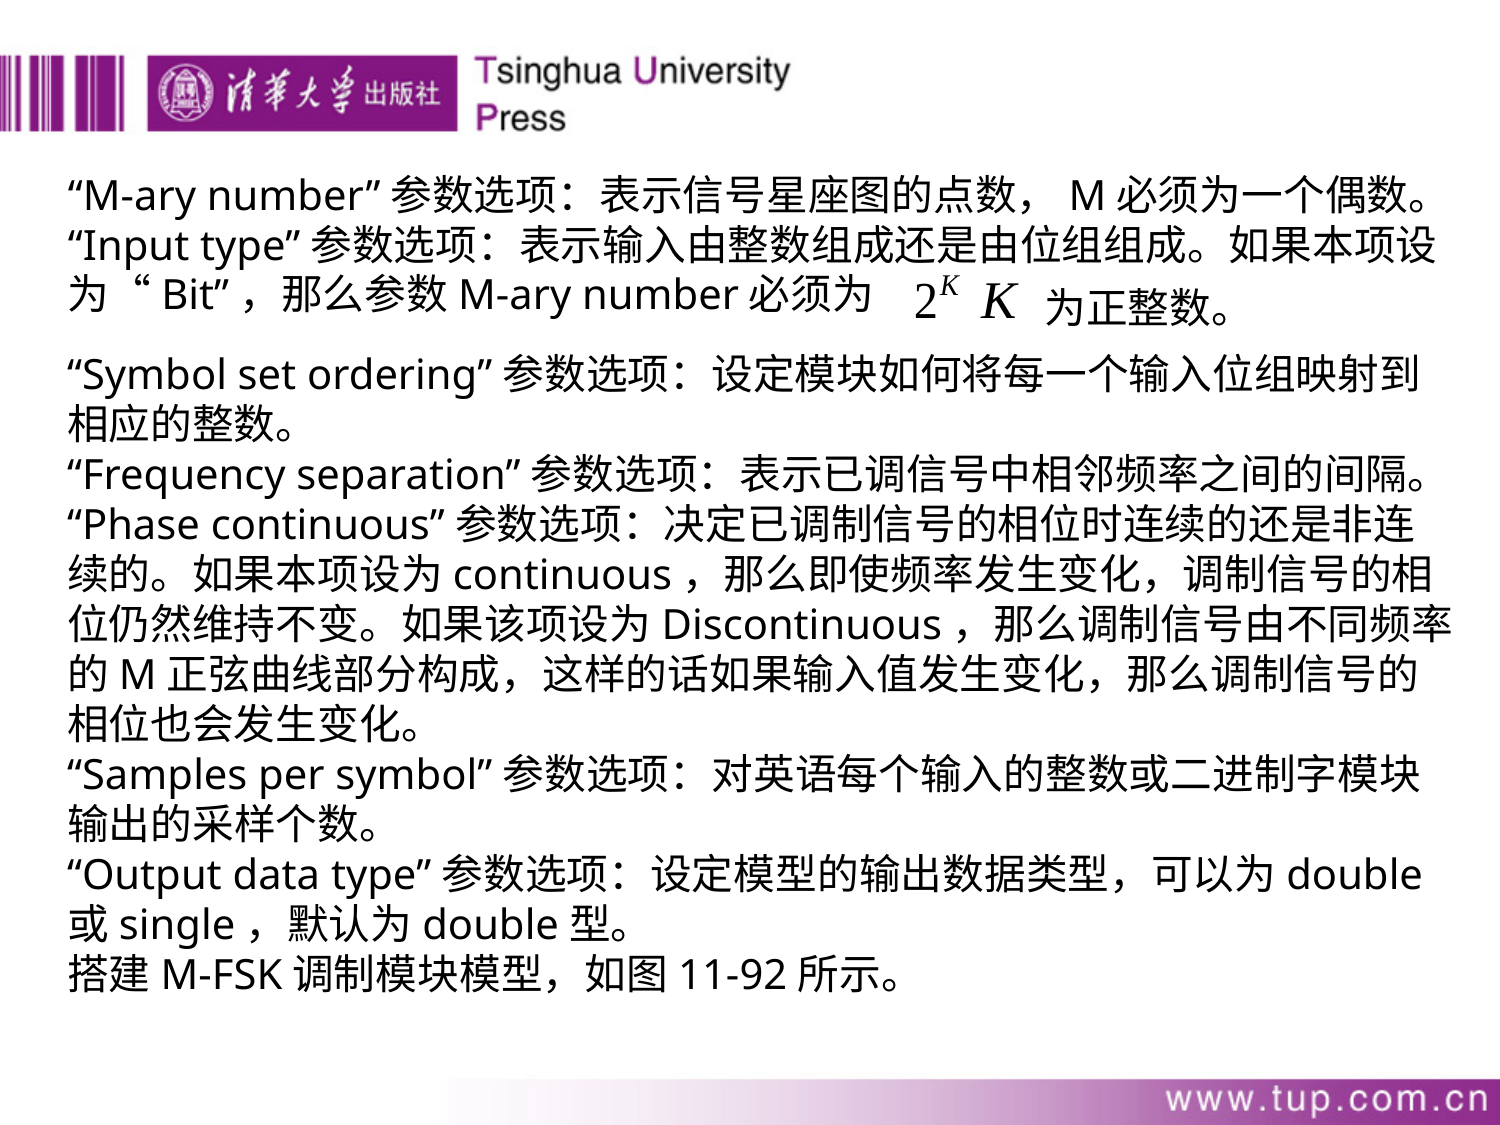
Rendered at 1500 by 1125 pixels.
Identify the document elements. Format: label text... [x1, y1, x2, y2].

text_box 为正整数。 [1029, 274, 1269, 340]
picture [906, 262, 1029, 328]
picture [0, 1059, 1500, 1125]
picture [0, 34, 1500, 149]
text_box “Symbol set ordering”参数选项：设定模块如何将每一个输入位组映射到相应的整数。 “Frequency separation”参数选项：表示已调信号中相邻频率之间的间隔。 “Phase continuous”参数选项：决定已调制信号的相位时连续的还是非连续的。如果本项设为continuous，那么即使频率发生变化，调制信号的相位仍然维持不变。如果该项设为Discontinuous，那么调制信号由不同频率的M正弦曲线部分构成，这样的话如果输入值发生变化，那么调制信号的相位也会发生变化。 “Samples per symbol”参数选项：对英语每个输入的整数或二进制字模块输出的采样个数。 “Output data type”参数选项：设定模型的输出数据类型，可以为double或single，默认为double型。 搭建M-FSK调制模块模型，如图11-92所示。 [52, 340, 1470, 1006]
text_box “M-ary number”参数选项：表示信号星座图的点数，M必须为一个偶数。 “Input type”参数选项：表示输入由整数组成还是由位组组成。如果本项设为“Bit”，那么参数M-ary number必须为 [53, 160, 1471, 326]
